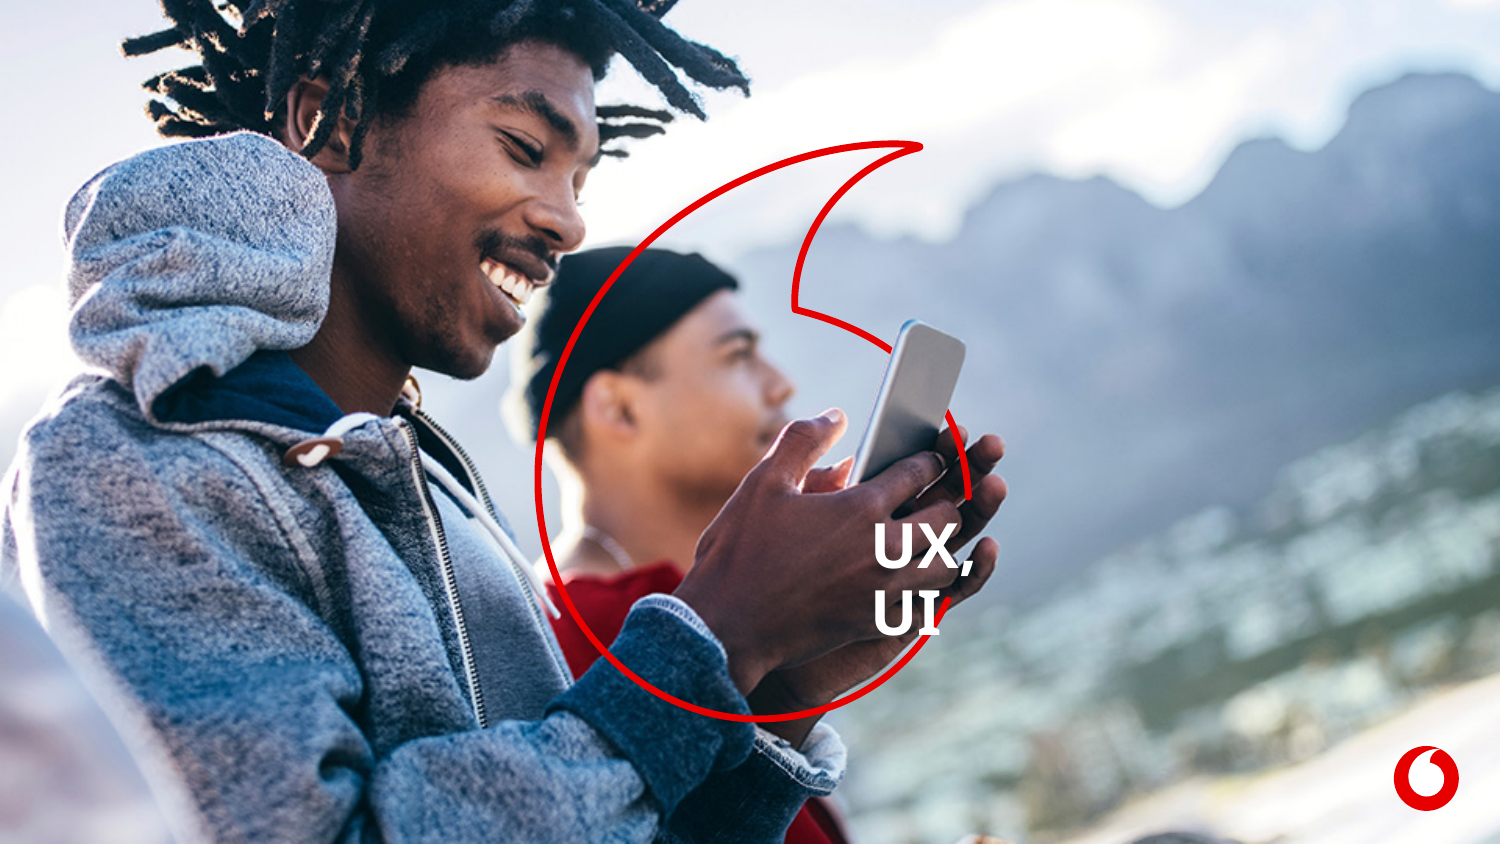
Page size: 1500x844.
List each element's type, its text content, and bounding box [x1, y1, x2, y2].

title UX, UI [870, 514, 1054, 591]
picture [0, 0, 1500, 844]
